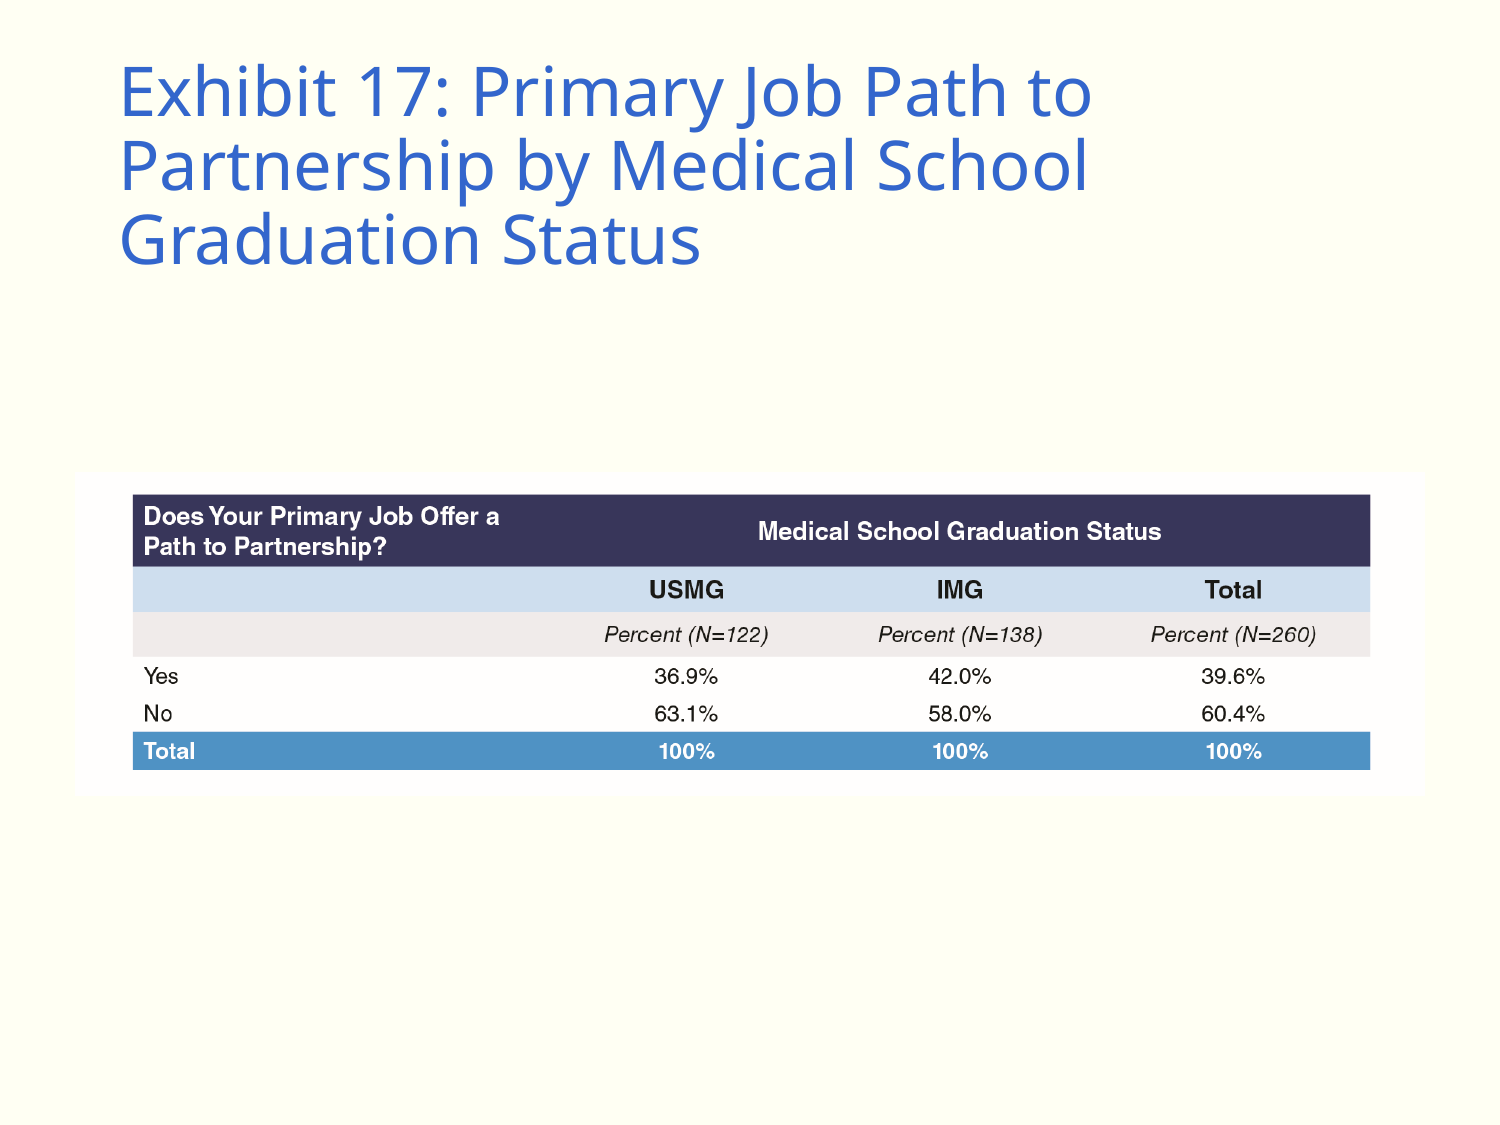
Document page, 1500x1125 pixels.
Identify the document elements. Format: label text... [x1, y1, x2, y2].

title Exhibit 17: Primary Job Path to Partnership by Medical School Graduation Status [103, 59, 1397, 278]
picture [74, 472, 1425, 796]
